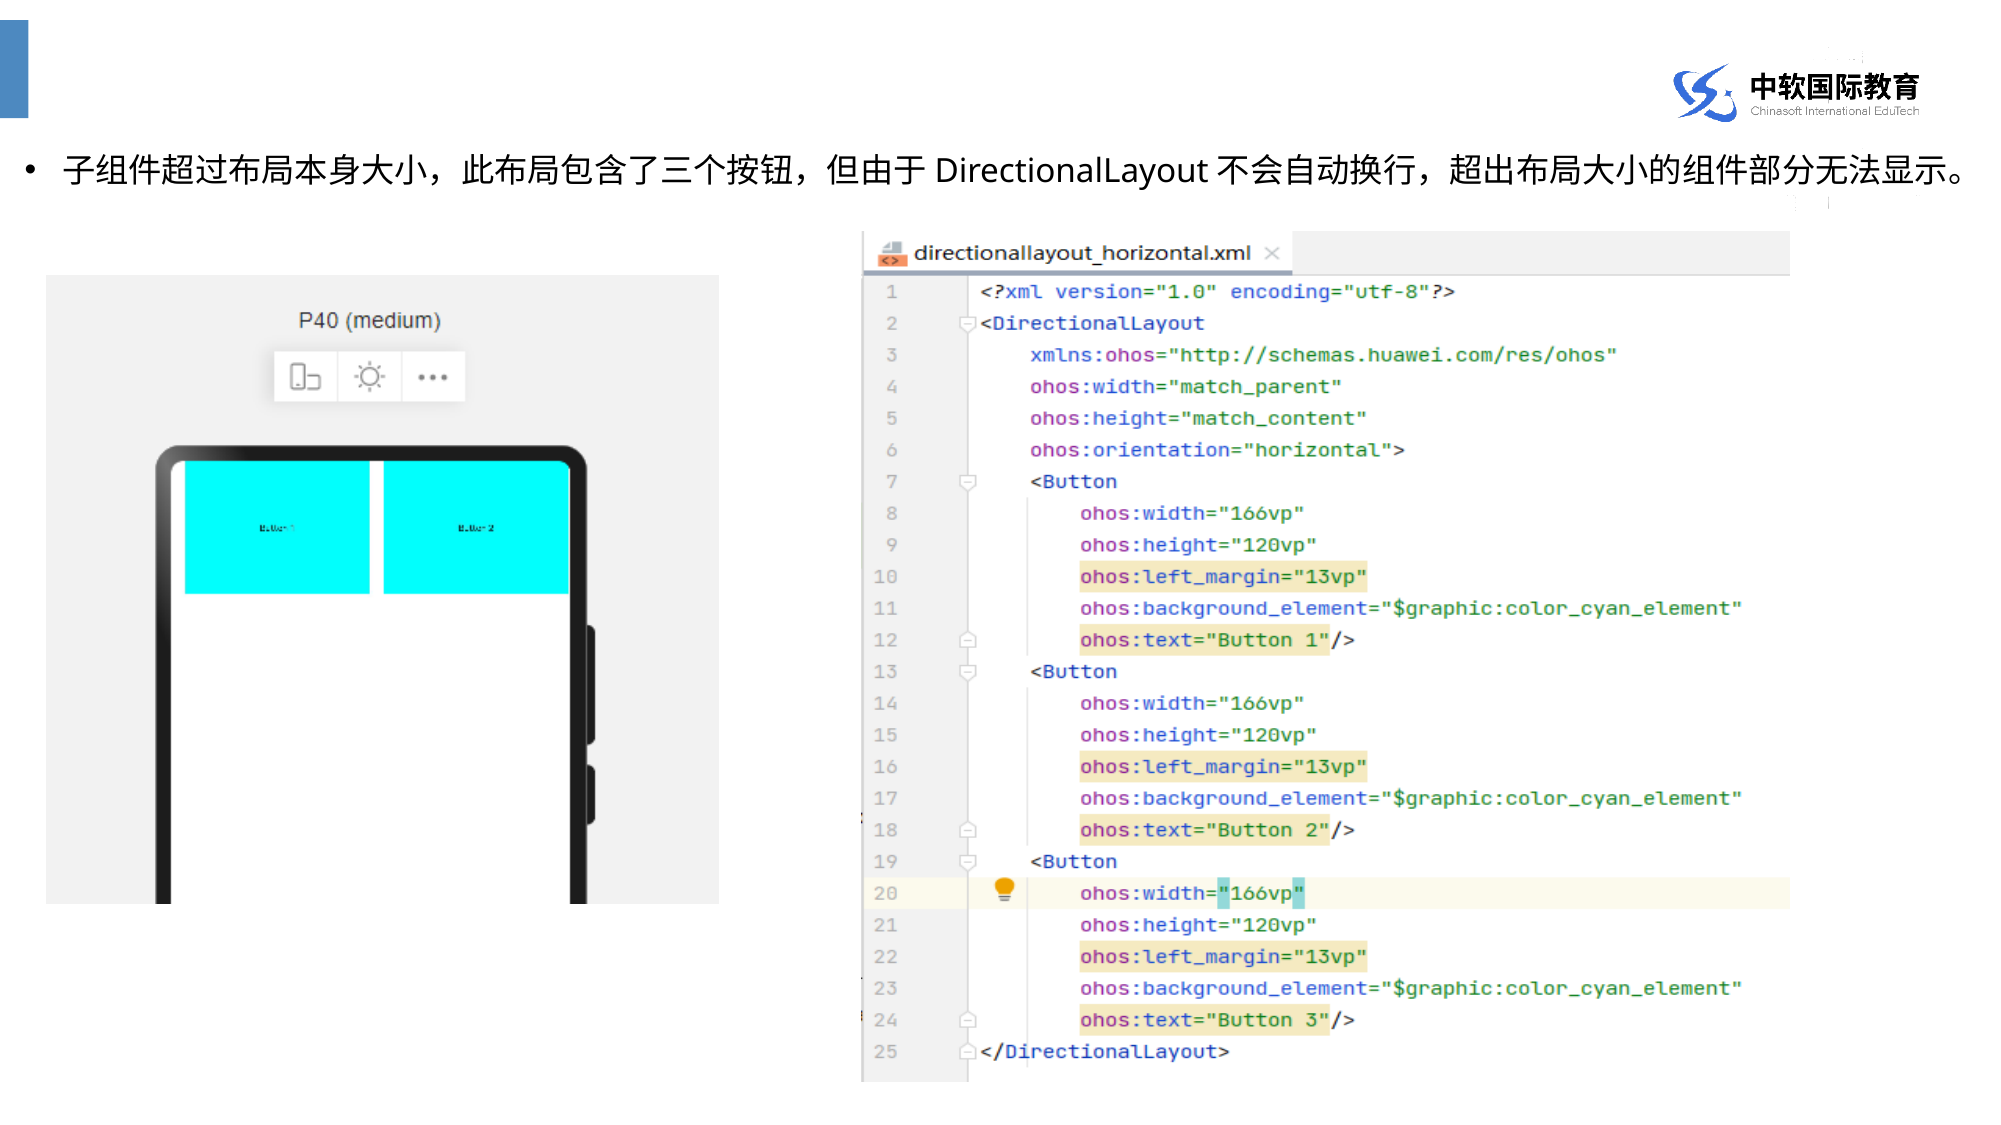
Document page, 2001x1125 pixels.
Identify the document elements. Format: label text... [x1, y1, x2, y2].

picture [861, 231, 1790, 1082]
picture [1611, 26, 1981, 121]
list 子组件超过布局本身大小，此布局包含了三个按钮，但由于DirectionalLayout不会自动换行，超出布局大小的组件部分无法显示。 [9, 121, 1991, 905]
picture [46, 275, 719, 904]
